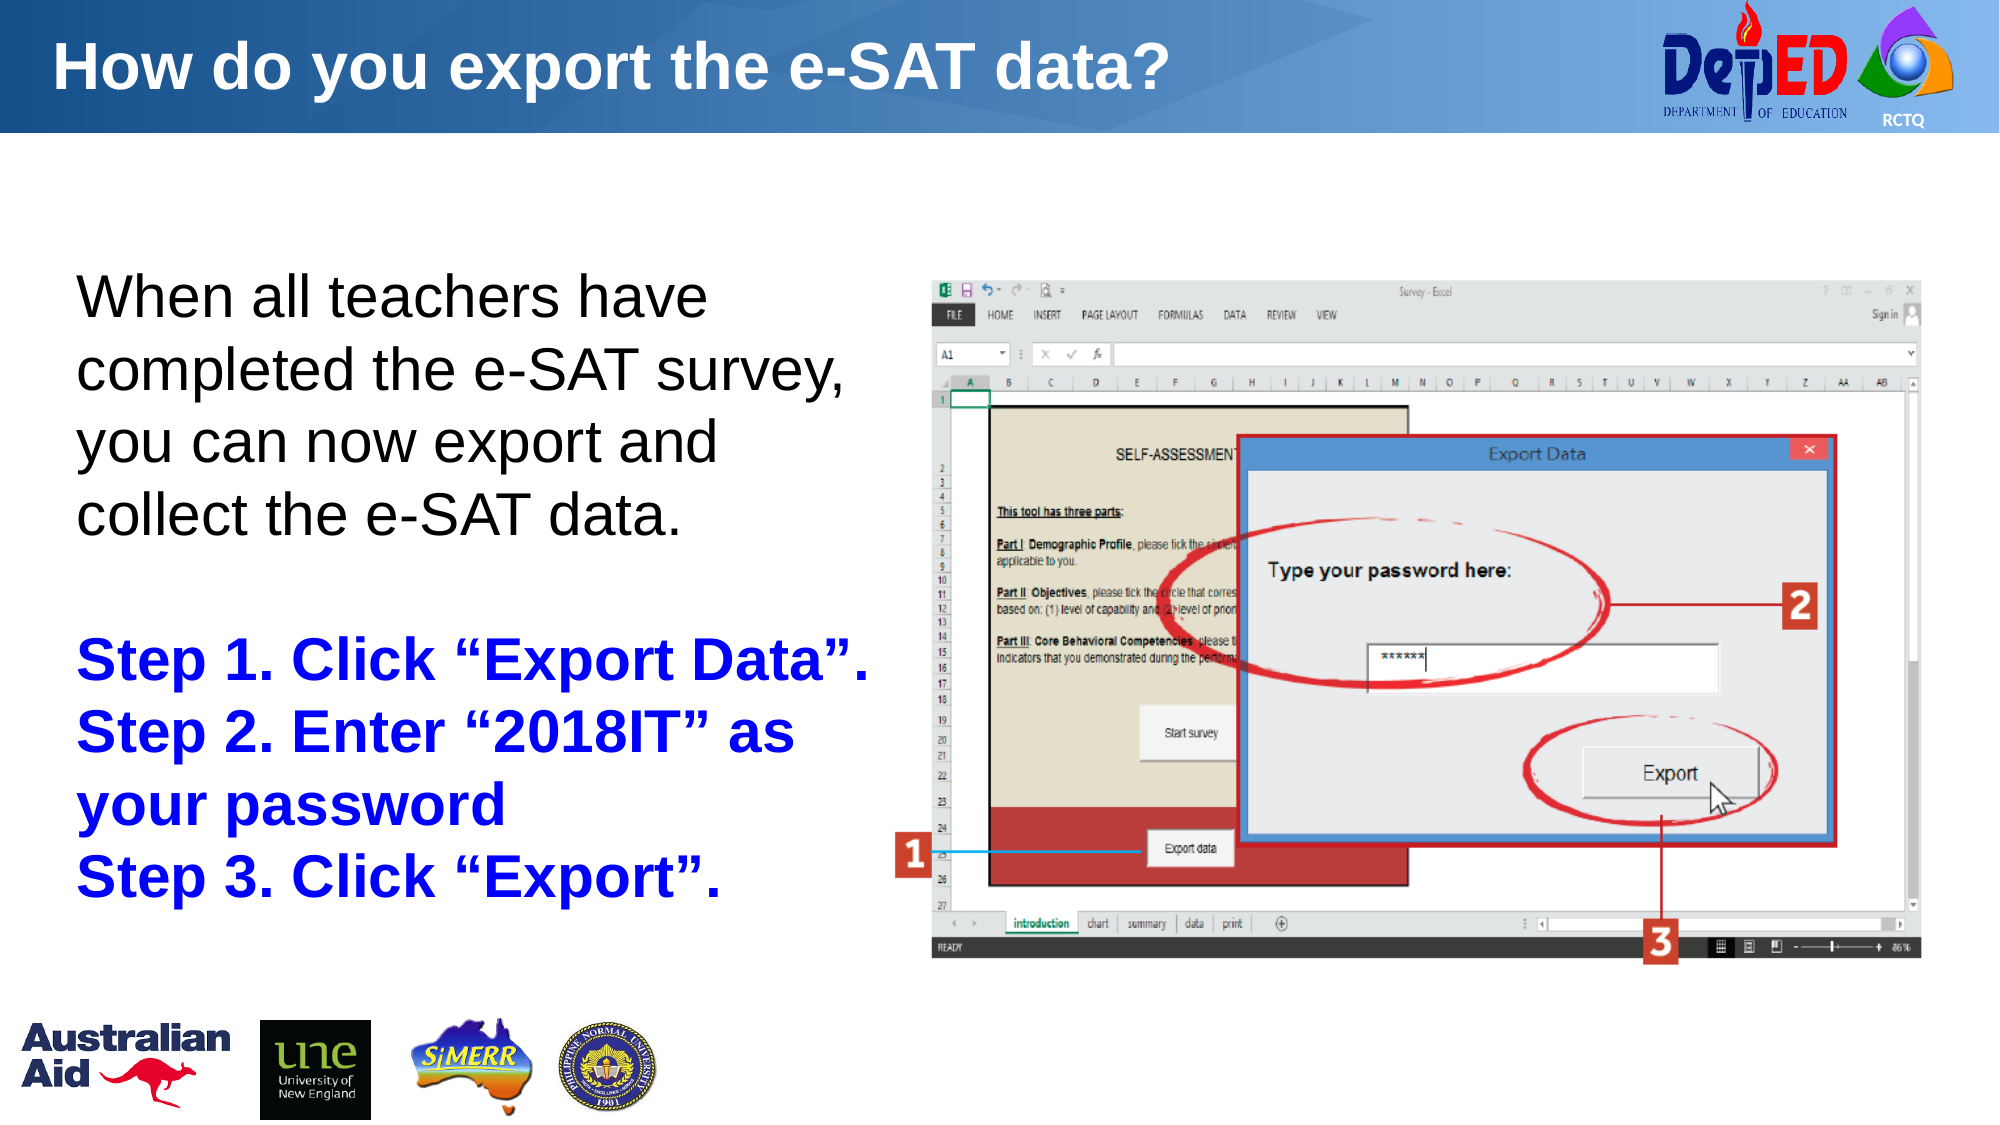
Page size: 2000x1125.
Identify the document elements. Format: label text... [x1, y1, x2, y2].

picture [889, 262, 1928, 974]
text_box When all teachers have completed the e-SAT survey, you can now export and collect the e-SAT data. Step 1. Click “Export Data”. Step 2. Enter “2018IT” as your password Step 3. Click “Export”. [62, 249, 891, 917]
picture [1854, 3, 1958, 100]
picture [260, 1020, 371, 1120]
picture [21, 1023, 230, 1108]
picture [1663, 0, 1847, 122]
title How do you export the e-SAT data? [37, 12, 1837, 113]
picture [391, 994, 663, 1125]
